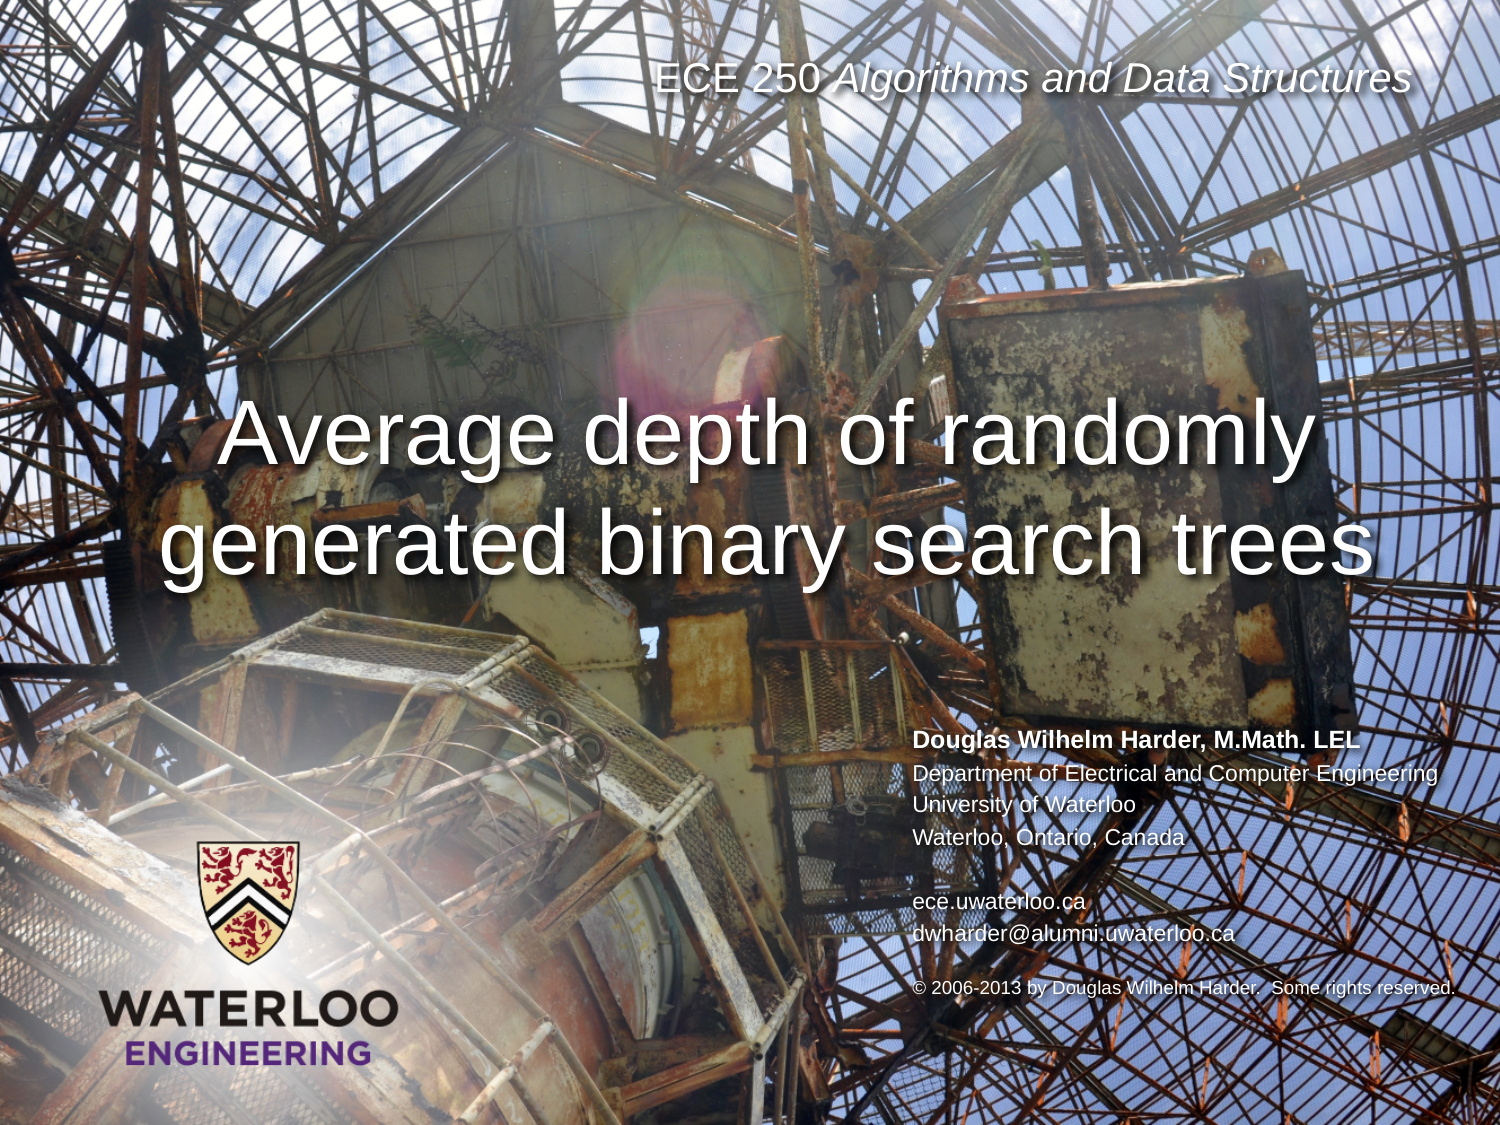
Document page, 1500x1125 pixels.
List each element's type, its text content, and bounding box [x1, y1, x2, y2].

text_box Average depth of randomly generated binary search trees [88, 365, 1447, 601]
picture [0, 0, 1500, 1125]
